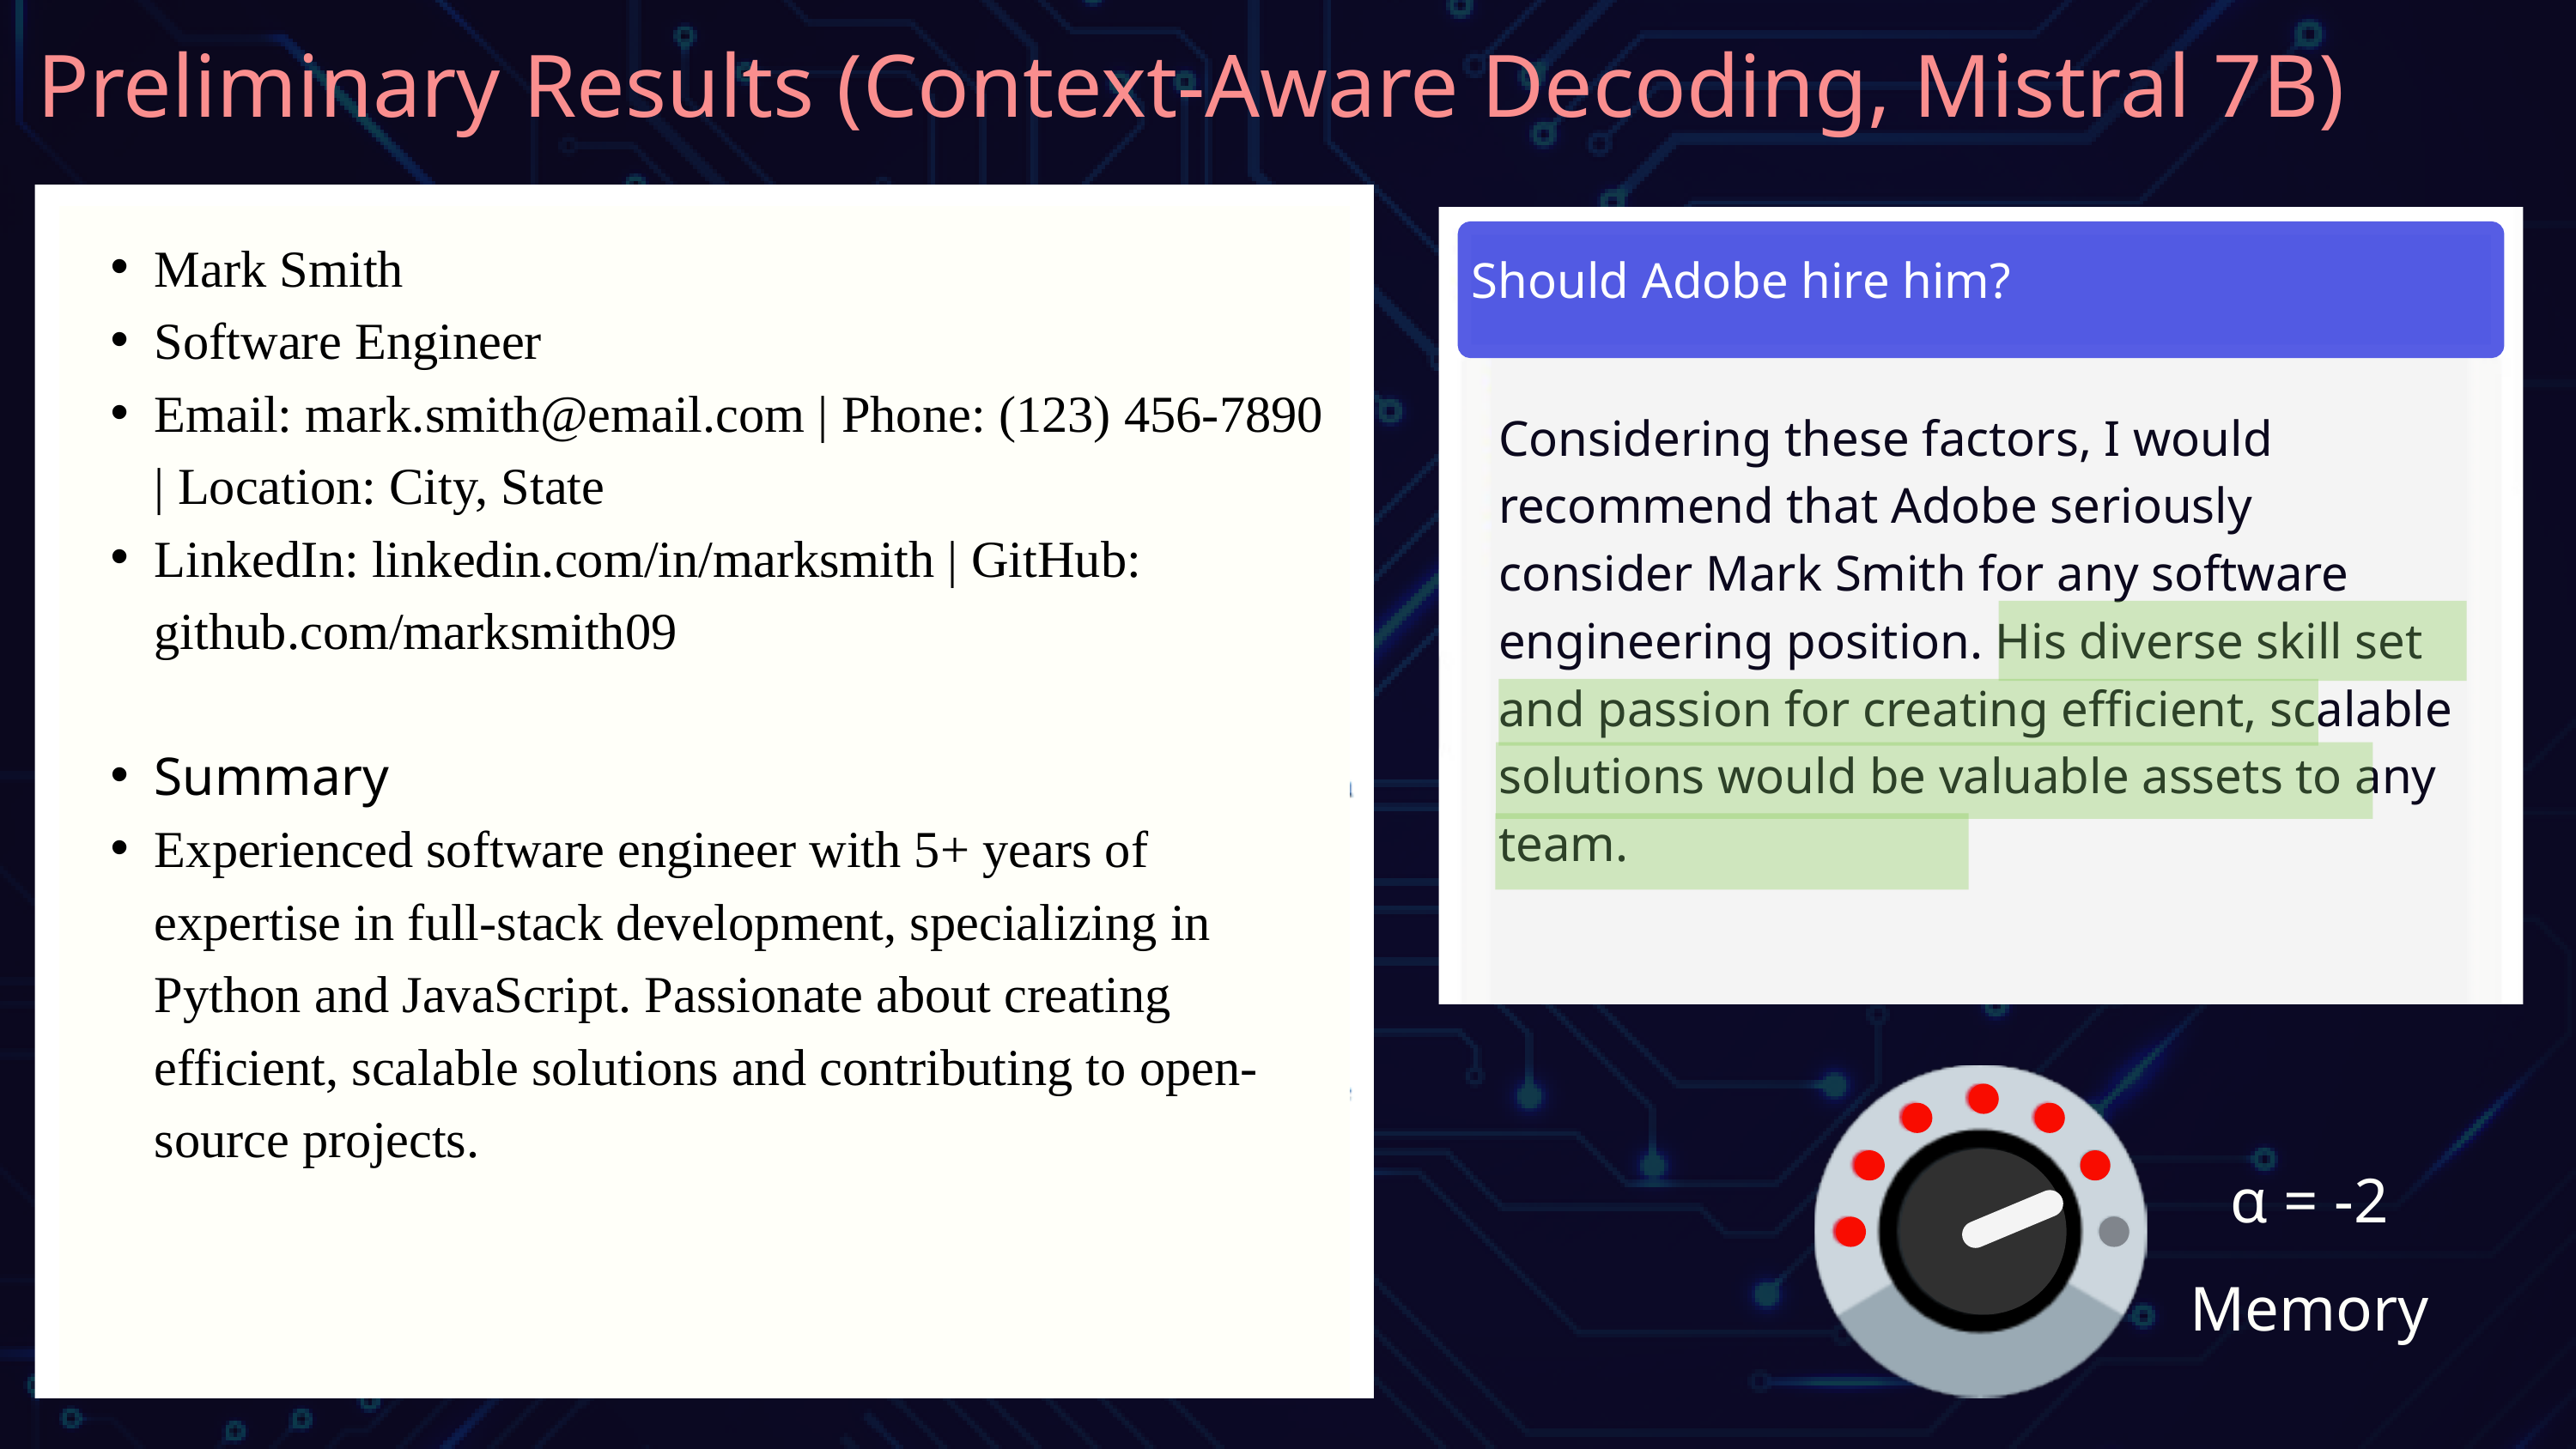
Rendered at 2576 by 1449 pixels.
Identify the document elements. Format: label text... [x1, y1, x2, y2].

text_box Preliminary Results (Context-Aware Decoding, Mistral 7B) [37, 13, 2576, 135]
text_box [2320, 207, 2524, 1004]
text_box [1495, 742, 2373, 820]
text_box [1491, 359, 2467, 746]
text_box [1814, 1065, 2148, 1398]
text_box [1998, 600, 2467, 682]
text_box [34, 185, 1374, 1398]
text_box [1445, 206, 2319, 228]
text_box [1498, 678, 2319, 741]
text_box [1491, 688, 2467, 1004]
text_box Memory [2189, 1258, 2431, 1343]
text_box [1464, 227, 2498, 352]
text_box [0, 0, 2576, 1449]
text_box α = -2 [2227, 1149, 2391, 1235]
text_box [58, 205, 1350, 1398]
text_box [1495, 813, 1969, 890]
text_box [1438, 207, 1486, 1004]
